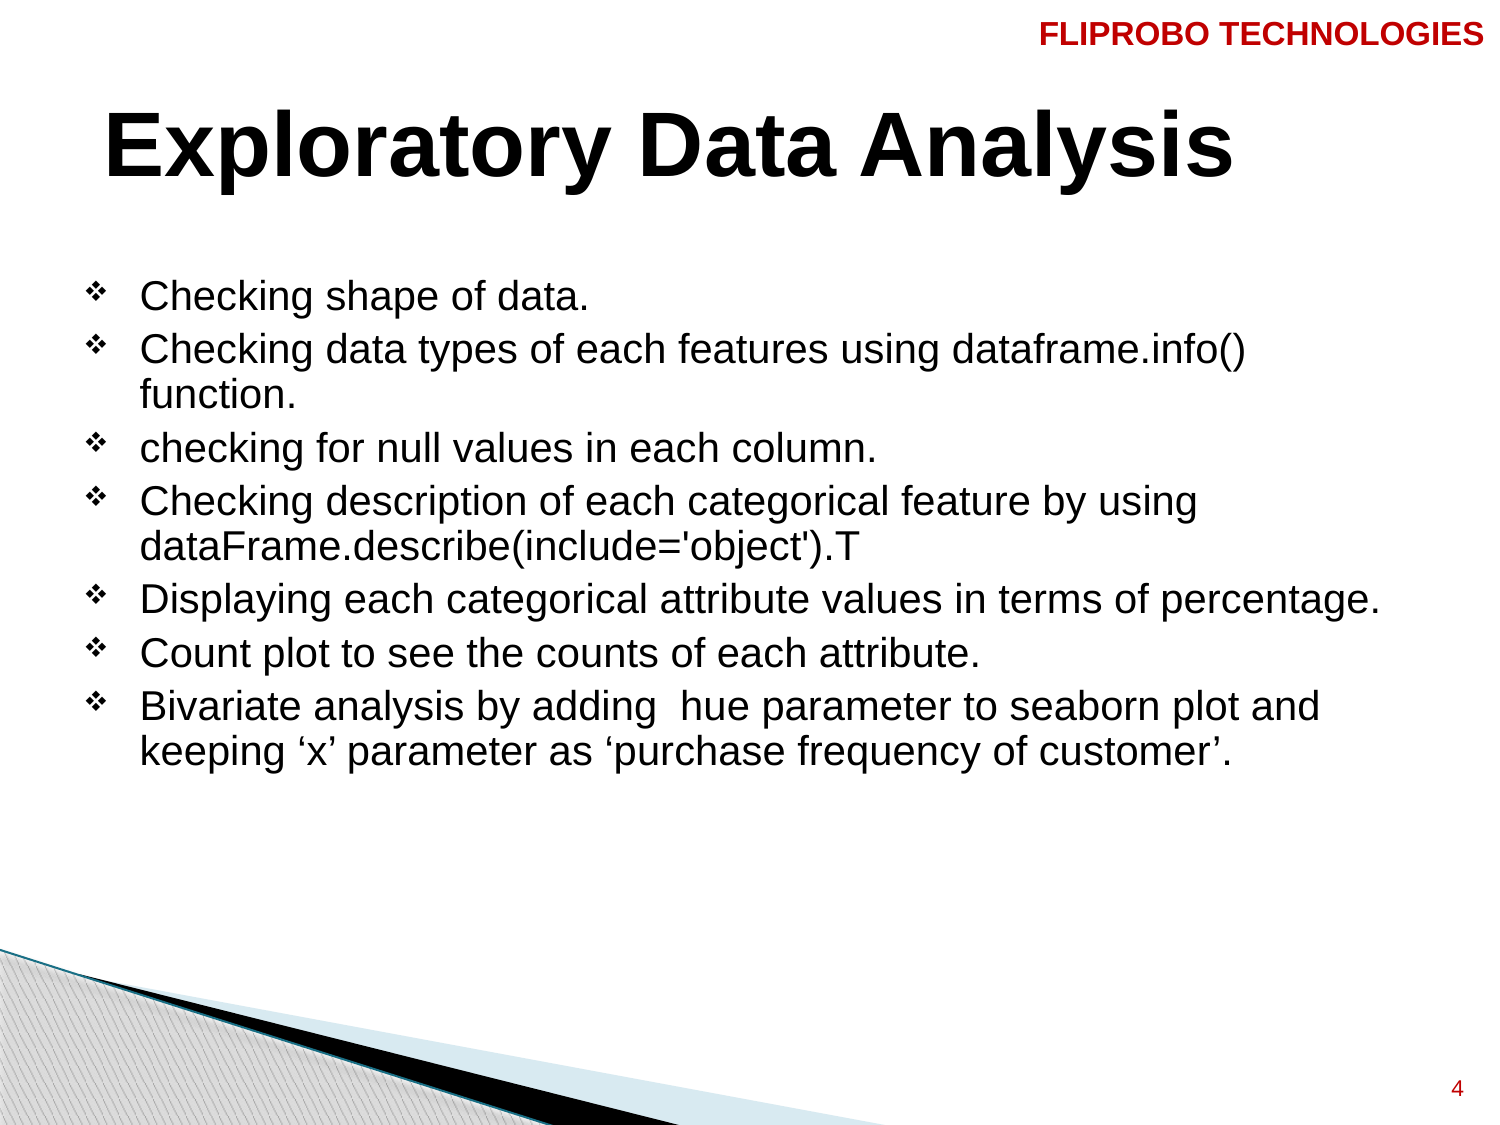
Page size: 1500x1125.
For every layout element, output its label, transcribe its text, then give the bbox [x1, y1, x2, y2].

title Exploratory Data Analysis [88, 78, 1371, 201]
slide_number 4 [1399, 1051, 1479, 1112]
list Checking shape of data. Checking data types of each features using dataframe.info() function. checking for null values in each column. Checking description of each categorical feature by using dataFrame.describe(include='object').T Displaying each categorical attribute values in terms of percentage. Count plot to see the counts of each attribute. Bivariate analysis by adding hue parameter to seaborn plot and keeping ‘x’ parameter as ‘purchase frequency of customer’. [64, 267, 1415, 1083]
footer FLIPROBO TECHNOLOGIES [838, 0, 1500, 60]
